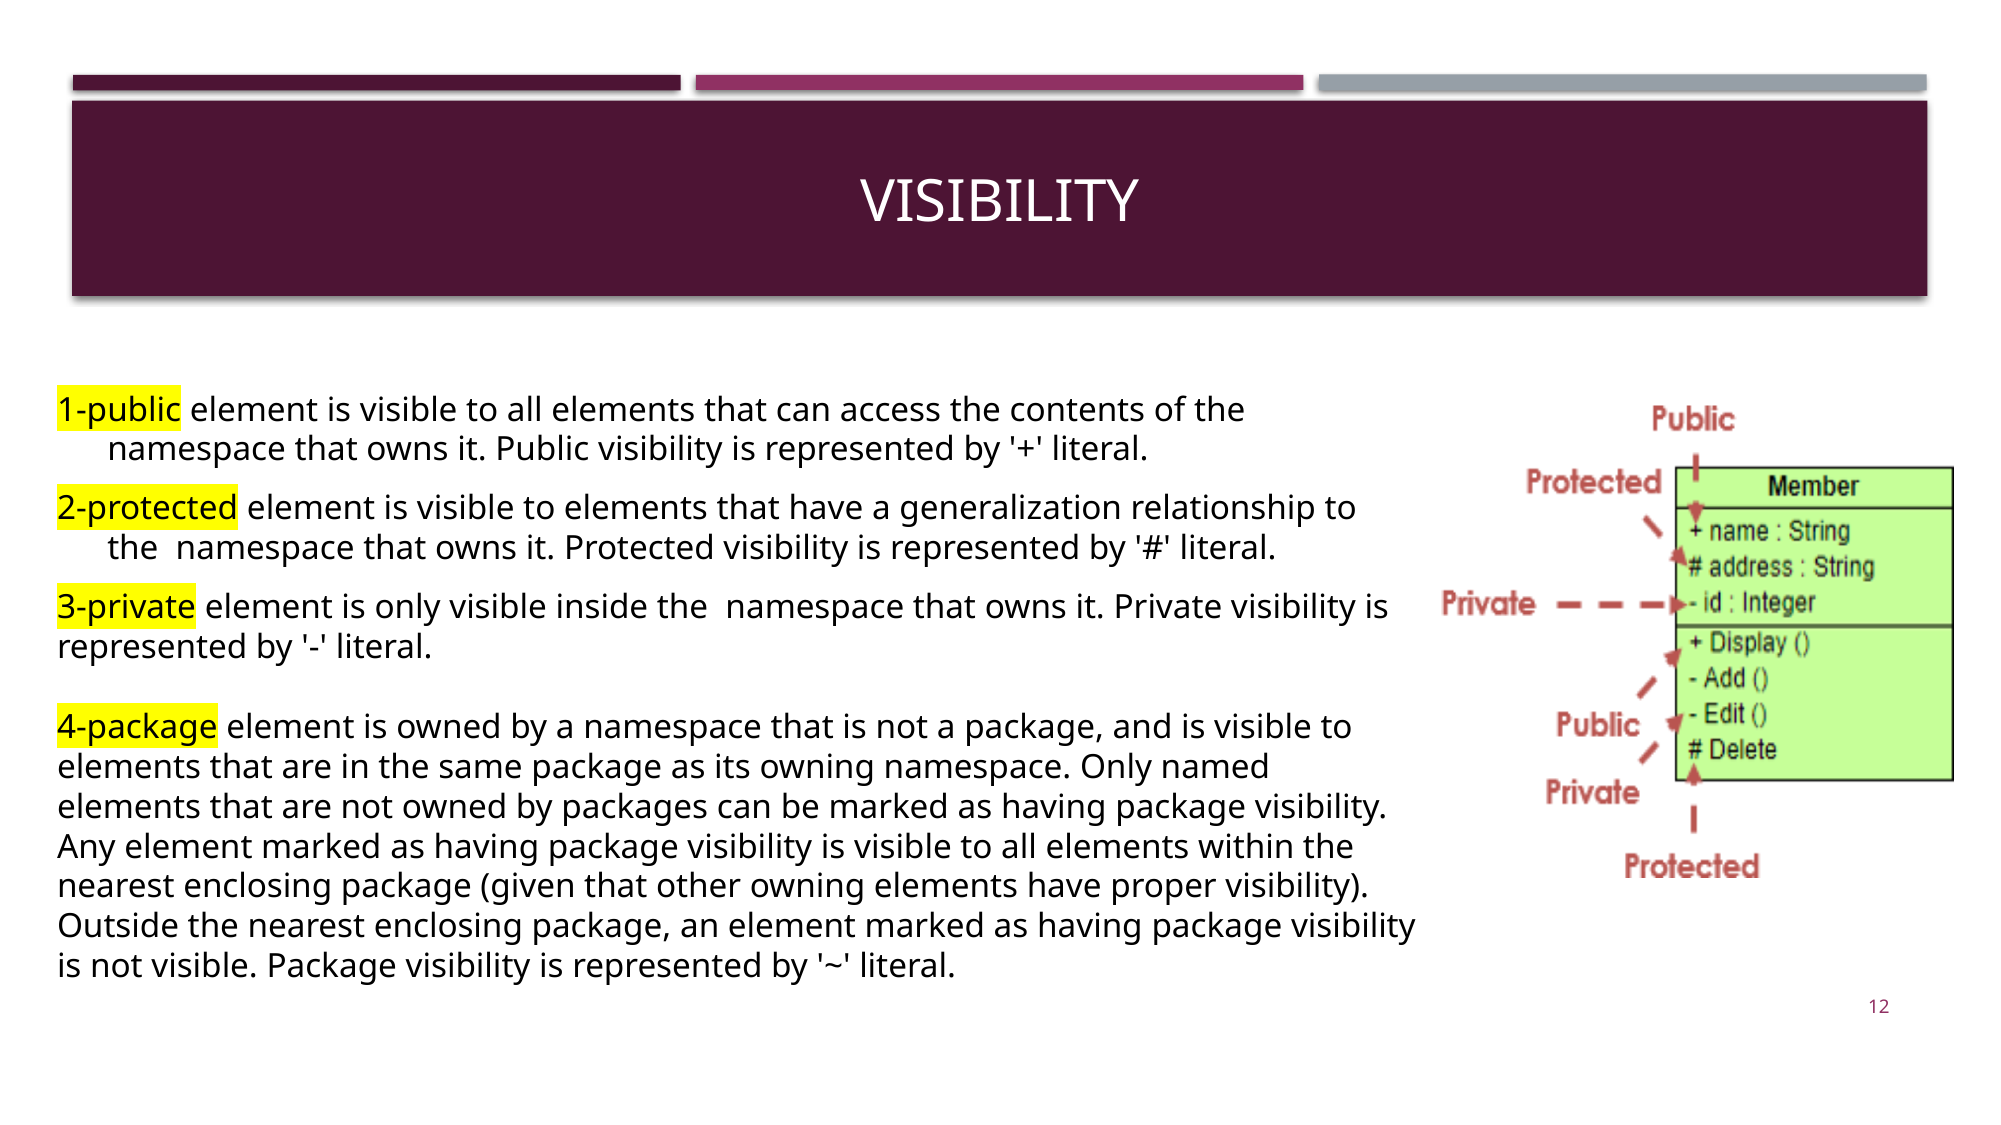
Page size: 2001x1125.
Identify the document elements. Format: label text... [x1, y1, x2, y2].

list 1-public element is visible to all elements that can access the contents of the namespace that owns it. Public visibility is represented by '+' literal. 2-protected element is visible to elements that have a generalization relationship to the namespace that owns it. Protected visibility is represented by '#' literal. 3-private element is only visible inside the namespace that owns it. Private visibility is represented by '-' literal. 4-package element is owned by a namespace that is not a package, and is visible to elements that are in the same package as its owning namespace. Only named elements that are not owned by packages can be marked as having package visibility. Any element marked as having package visibility is visible to all elements within the nearest enclosing package (given that other owning elements have proper visibility). Outside the nearest enclosing package, an element marked as having package visibility is not visible. Package visibility is represented by '~' literal. [42, 318, 1435, 1125]
picture [1418, 380, 2000, 924]
slide_number 12 [1732, 977, 1905, 1037]
title Visibility [95, 115, 1905, 282]
